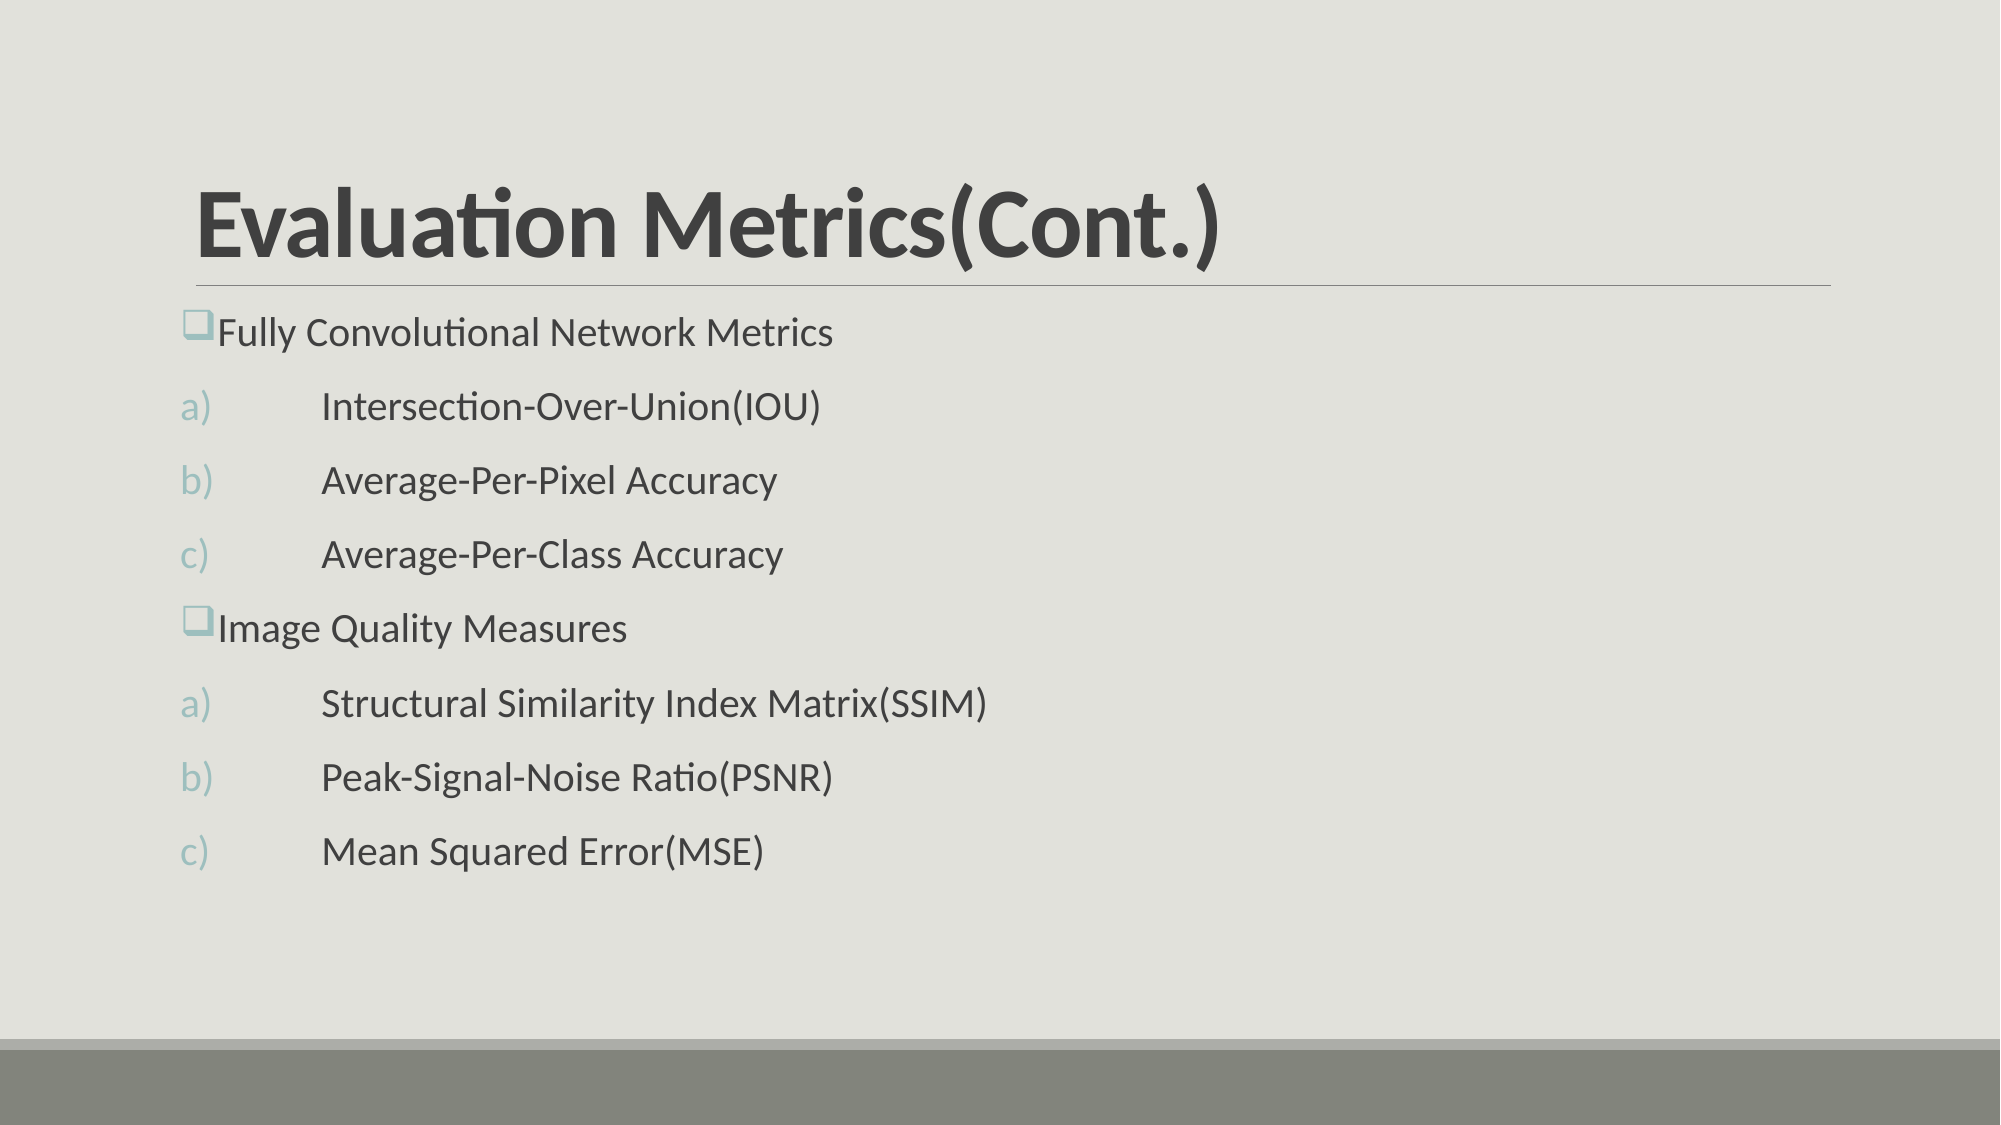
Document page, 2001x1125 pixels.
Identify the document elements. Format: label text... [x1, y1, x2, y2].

title Evaluation Metrics(Cont.) [180, 47, 1830, 285]
list Fully Convolutional Network Metrics Intersection-Over-Union(IOU) Average-Per-Pixel Accuracy Average-Per-Class Accuracy Image Quality Measures Structural Similarity Index Matrix(SSIM) Peak-Signal-Noise Ratio(PSNR) Mean Squared Error(MSE) [180, 302, 1830, 963]
